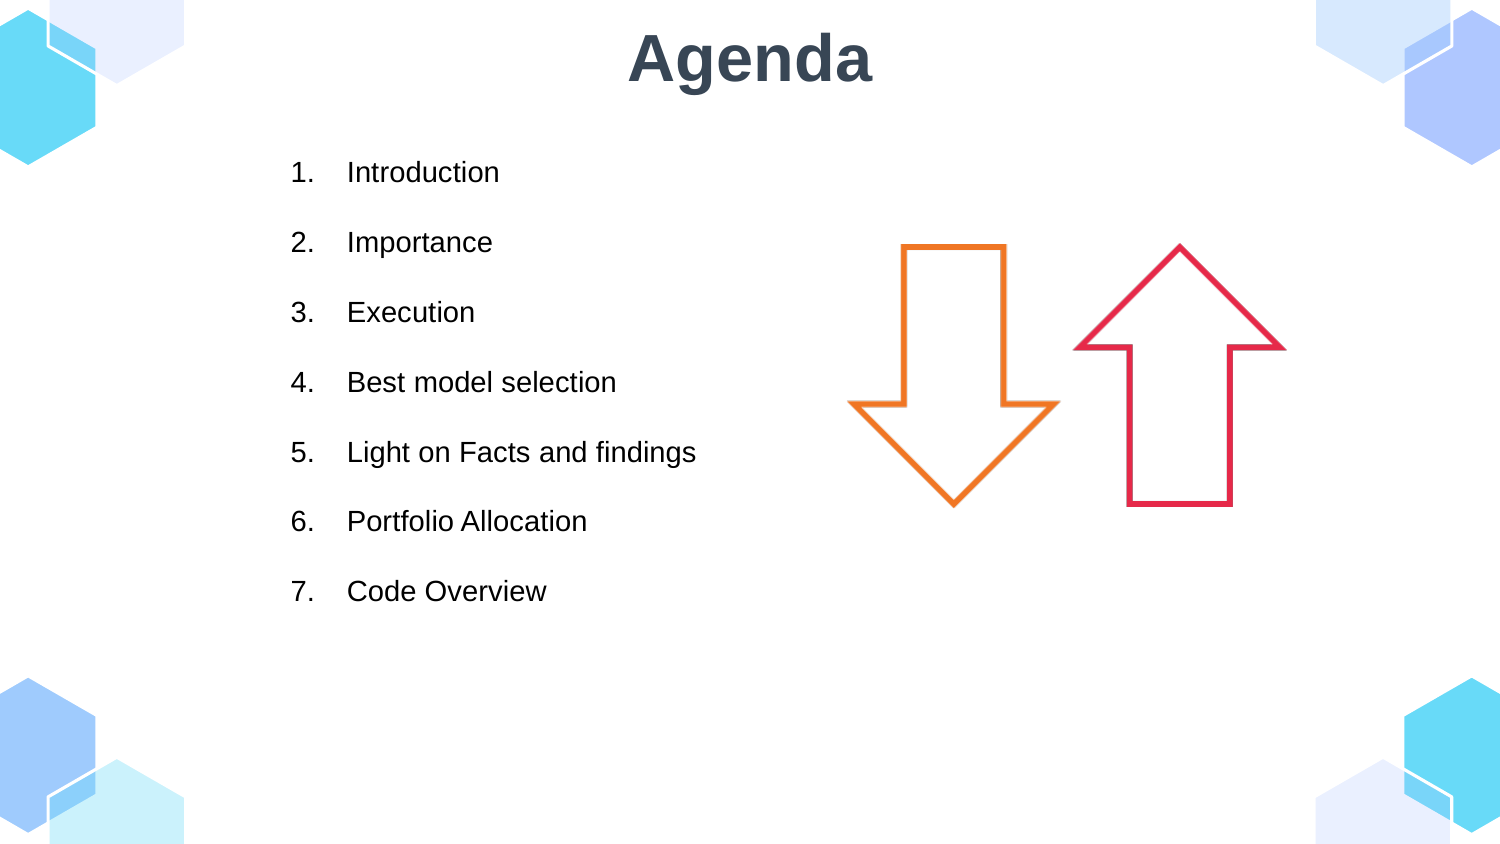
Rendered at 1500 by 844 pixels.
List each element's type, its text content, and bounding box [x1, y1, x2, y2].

text_box Introduction Importance Execution Best model selection Light on Facts and findings Portfolio Allocation Code Overview [275, 145, 713, 720]
title Agenda [0, 0, 1500, 94]
picture [846, 242, 1288, 509]
